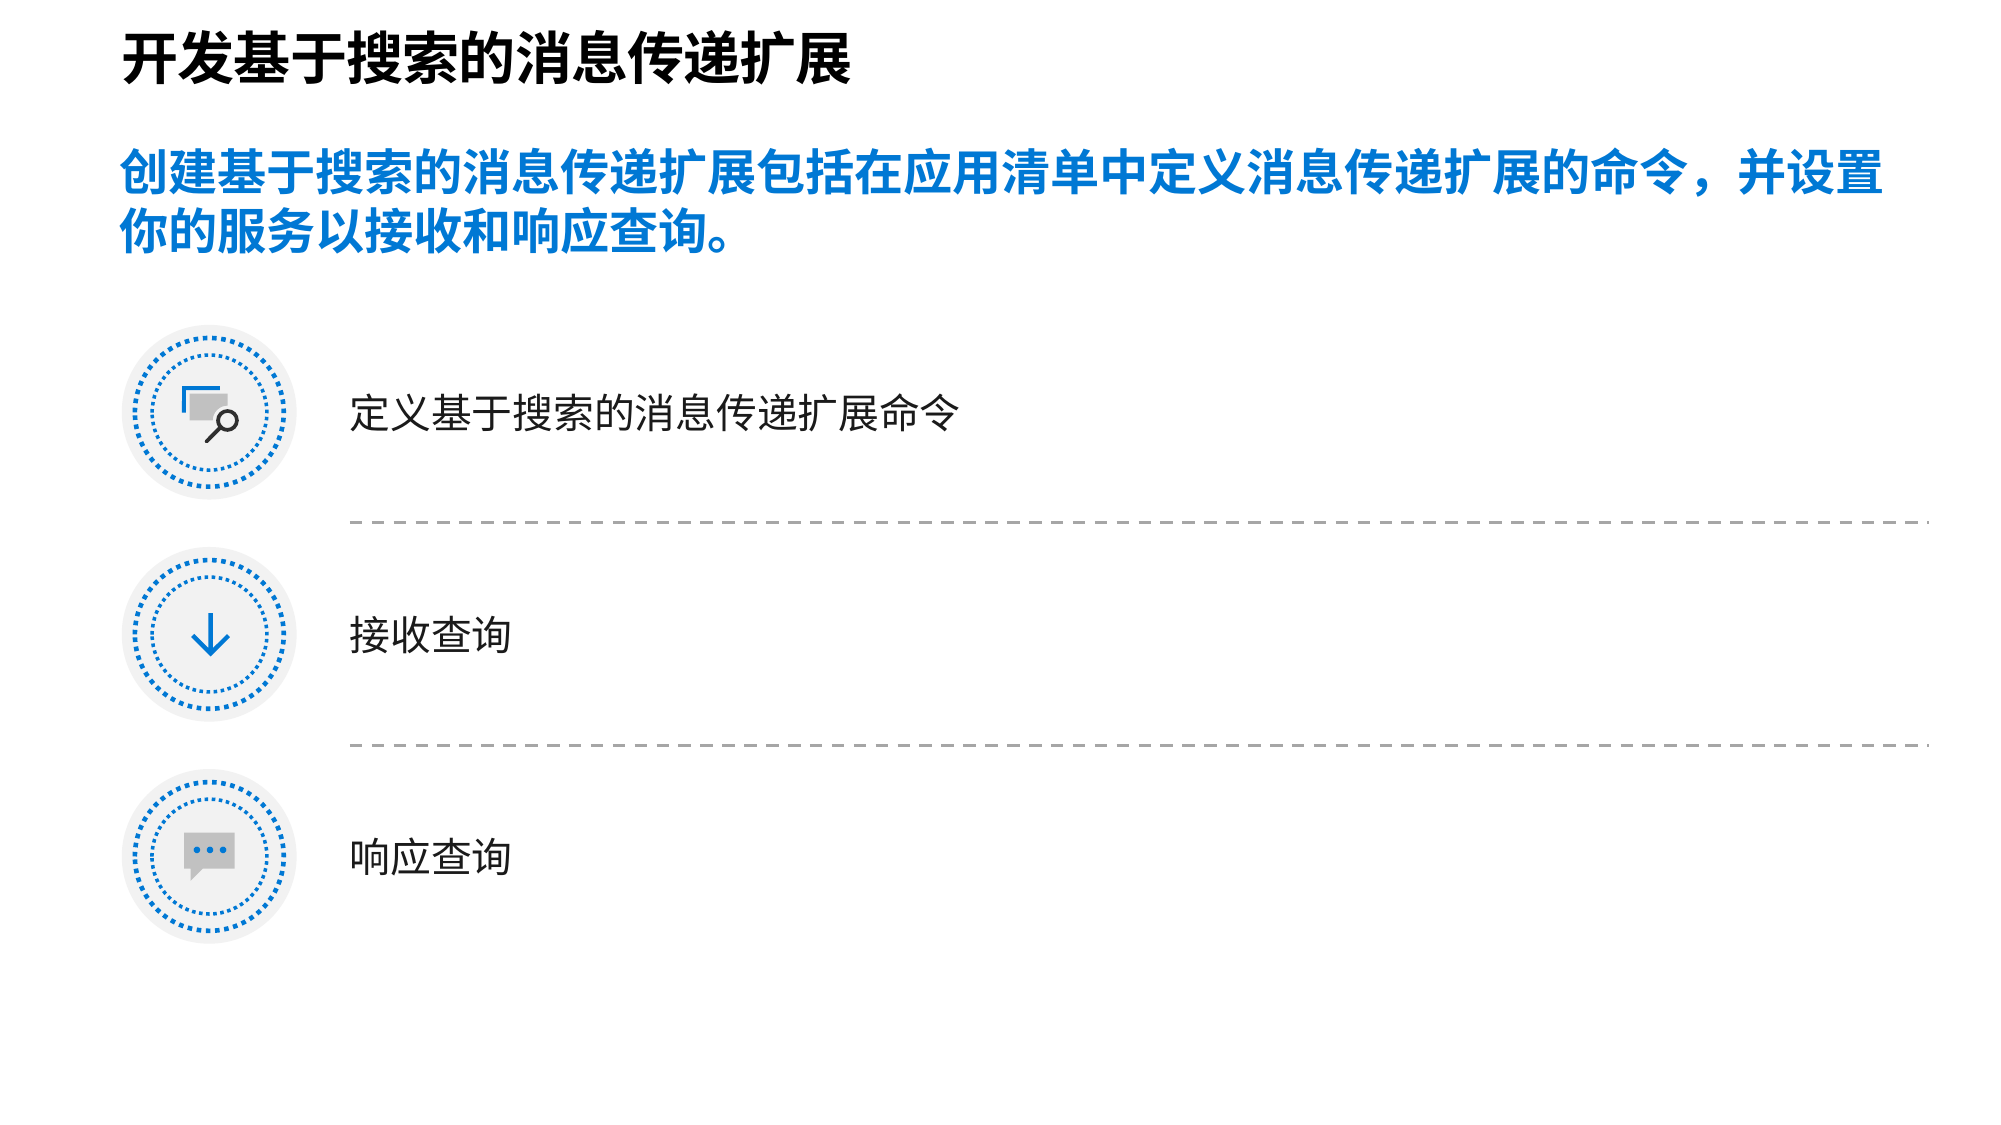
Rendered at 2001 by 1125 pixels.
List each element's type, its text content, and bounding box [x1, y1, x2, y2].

picture [121, 324, 297, 500]
text_box 定义基于搜索的消息传递扩展命令 [349, 387, 1929, 437]
text_box 响应查询 [349, 831, 1929, 881]
title 开发基于搜索的消息传递扩展 [121, 22, 1930, 94]
picture [121, 768, 297, 944]
text_box 接收查询 [349, 609, 1929, 659]
picture [121, 546, 297, 722]
text_box 创建基于搜索的消息传递扩展包括在应用清单中定义消息传递扩展的命令，并设置你的服务以接收和响应查询。 [119, 141, 1932, 260]
